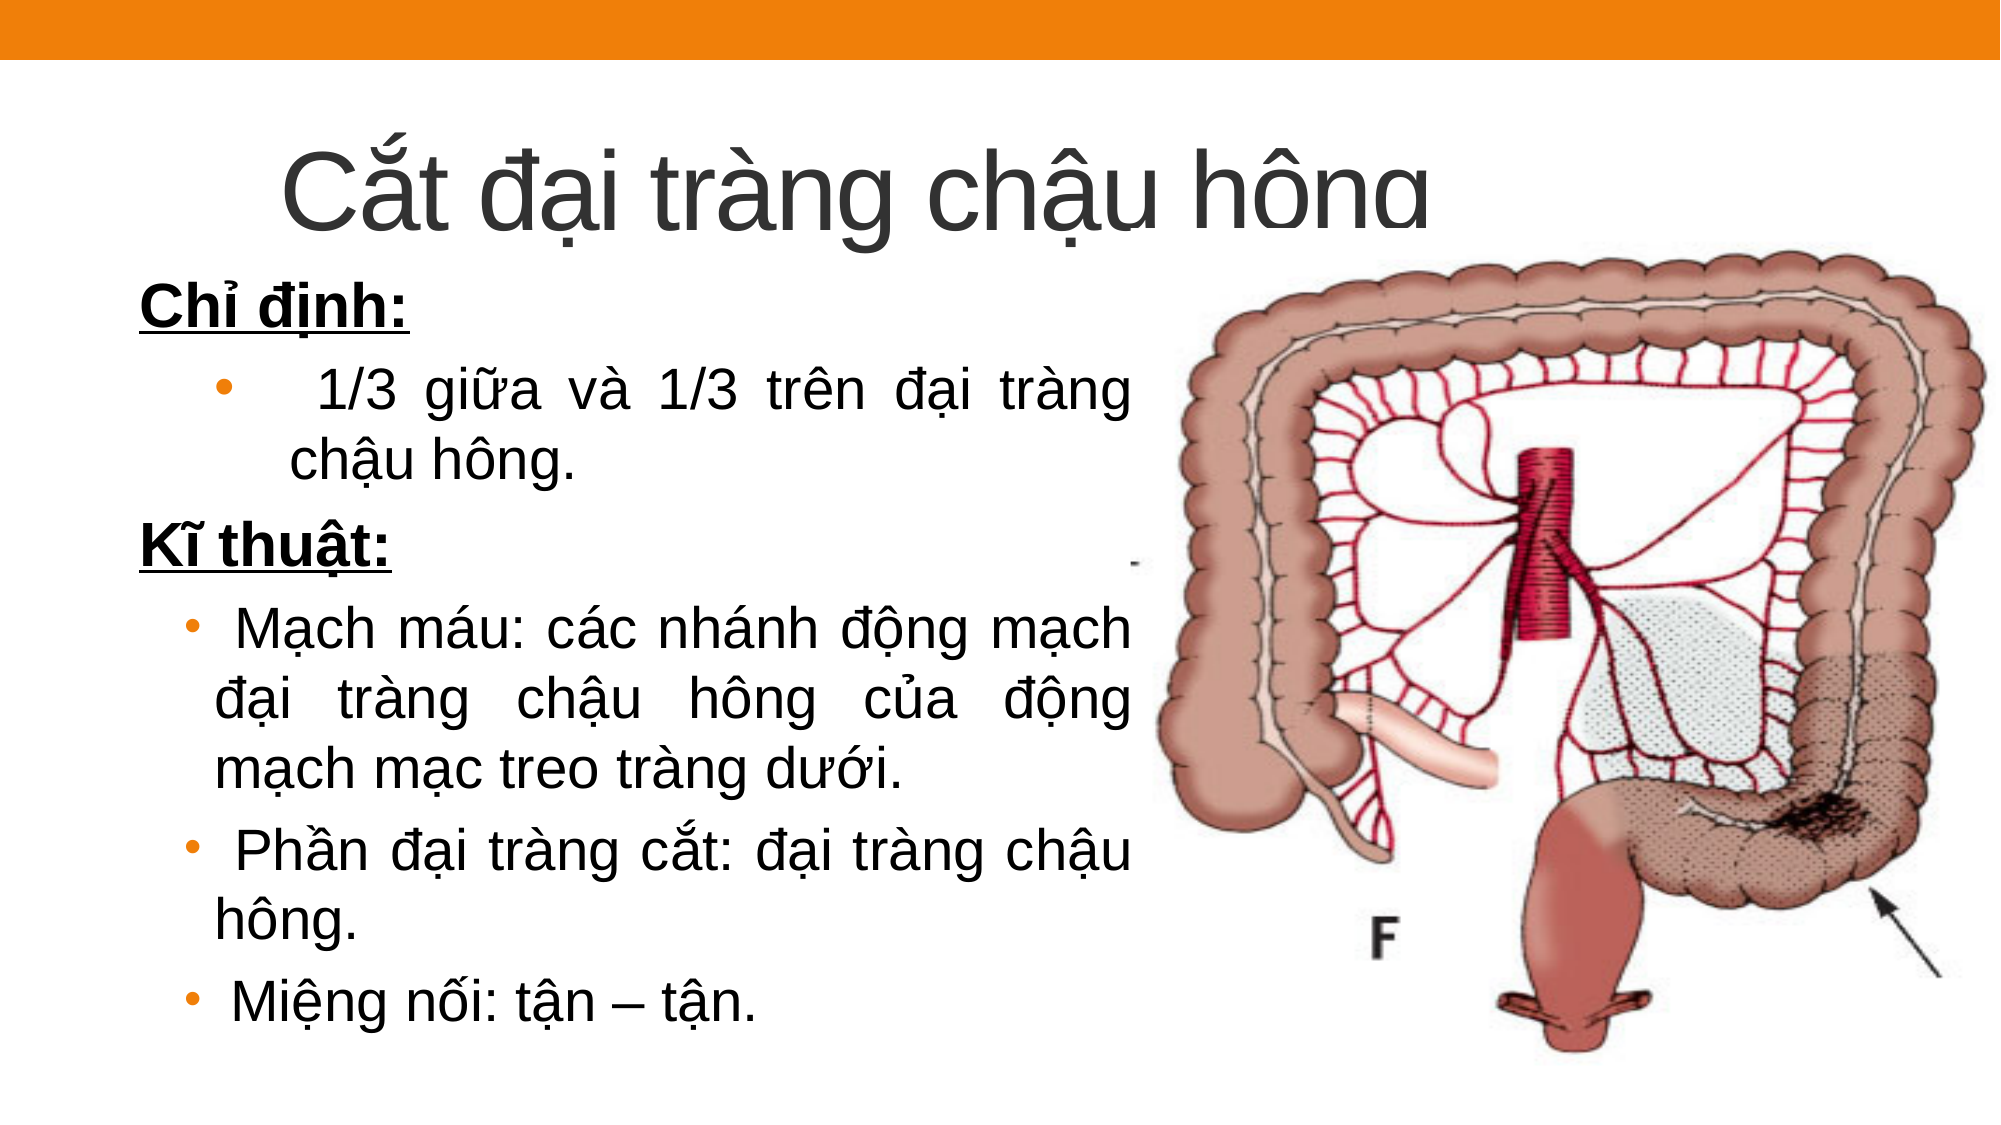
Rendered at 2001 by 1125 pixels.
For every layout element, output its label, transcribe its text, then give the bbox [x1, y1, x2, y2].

list Chỉ định: 1/3 giữa và 1/3 trên đại tràng chậu hông. Kĩ thuật: Mạch máu: các nhánh động mạch đại tràng chậu hông của động mạch mạc treo tràng dưới. Phần đại tràng cắt: đại tràng chậu hông. Miệng nối: tận – tận. [124, 257, 1127, 1125]
picture [1130, 227, 1996, 1125]
title Cắt đại tràng chậu hông [264, 80, 1727, 257]
